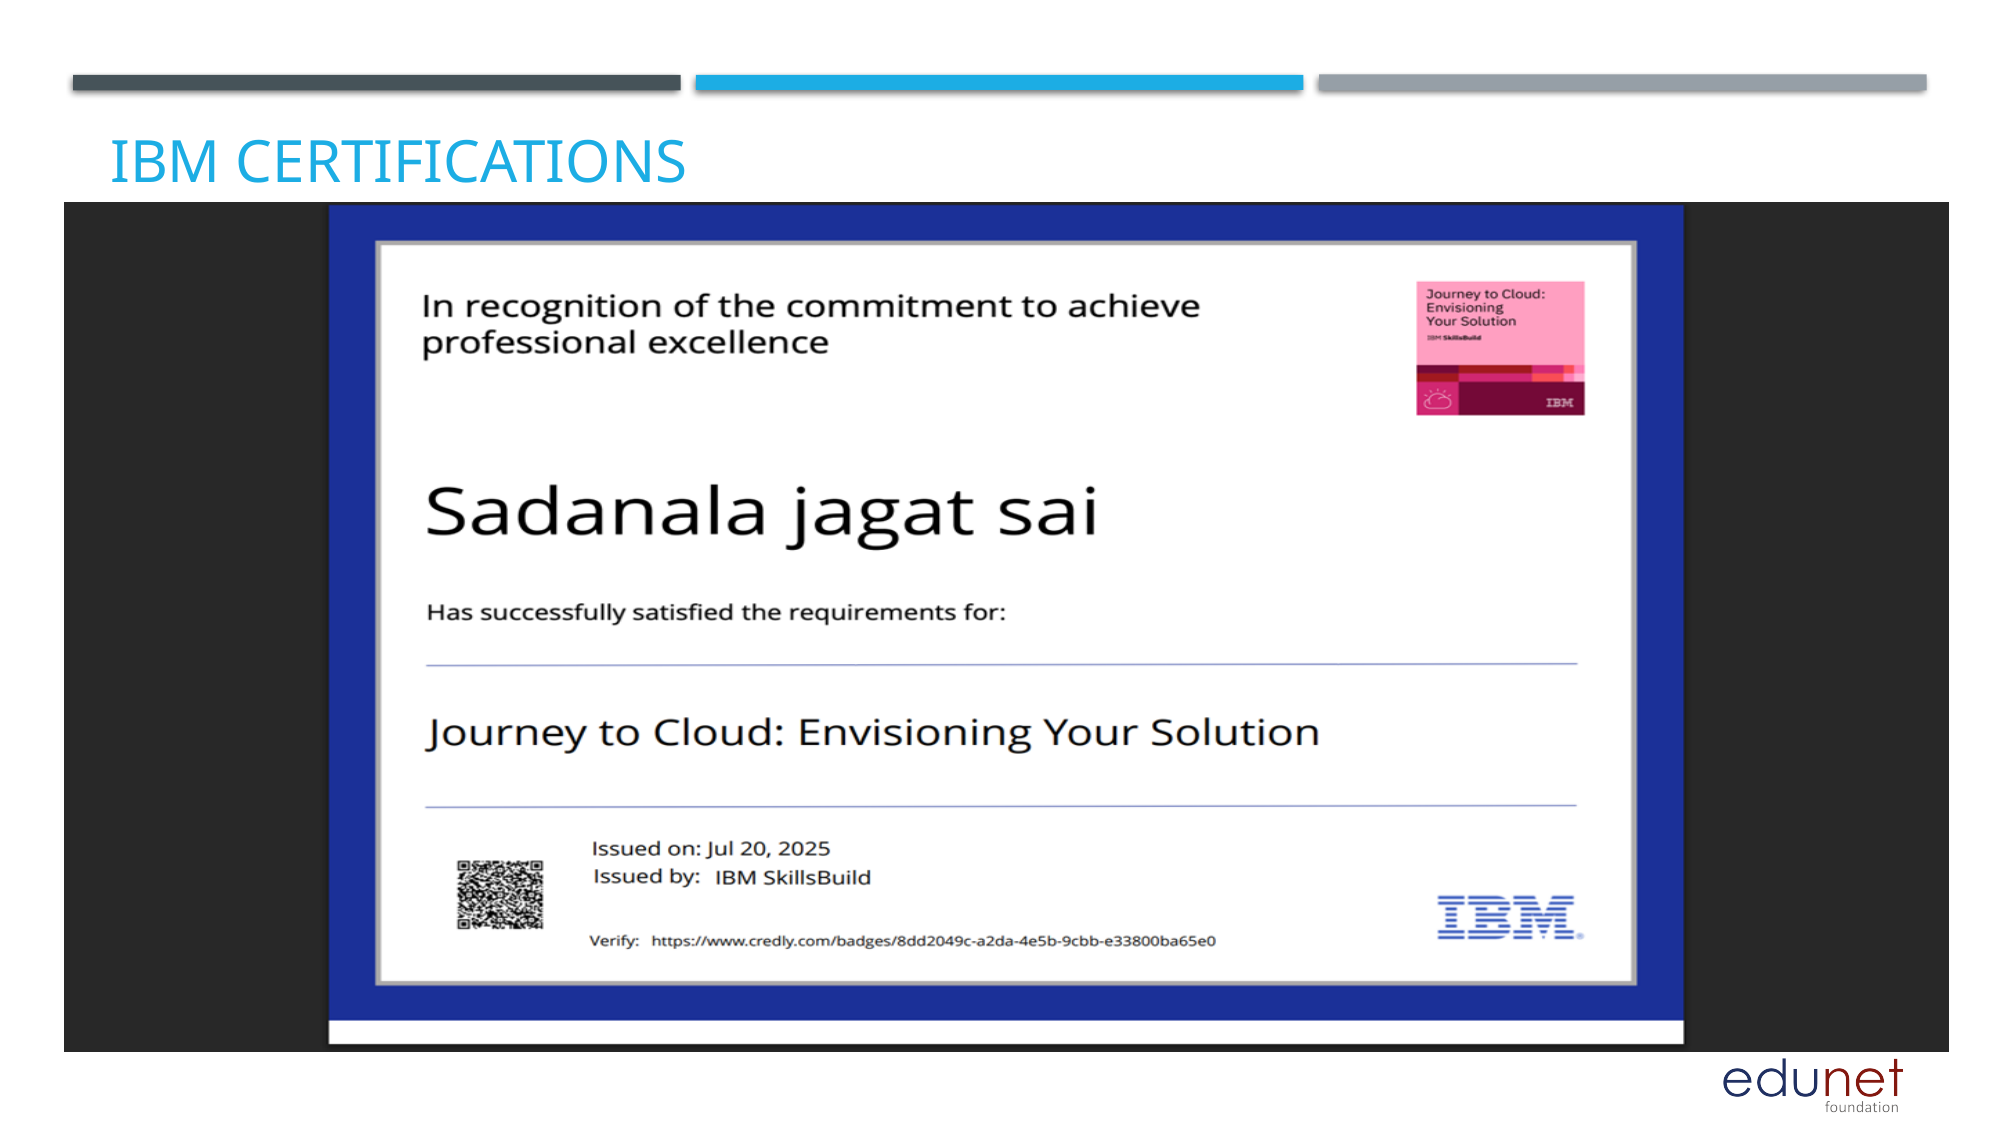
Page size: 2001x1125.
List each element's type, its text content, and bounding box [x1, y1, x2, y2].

picture [1719, 1056, 1905, 1116]
title IBM Certifications [95, 115, 1905, 199]
picture [63, 201, 1949, 1053]
